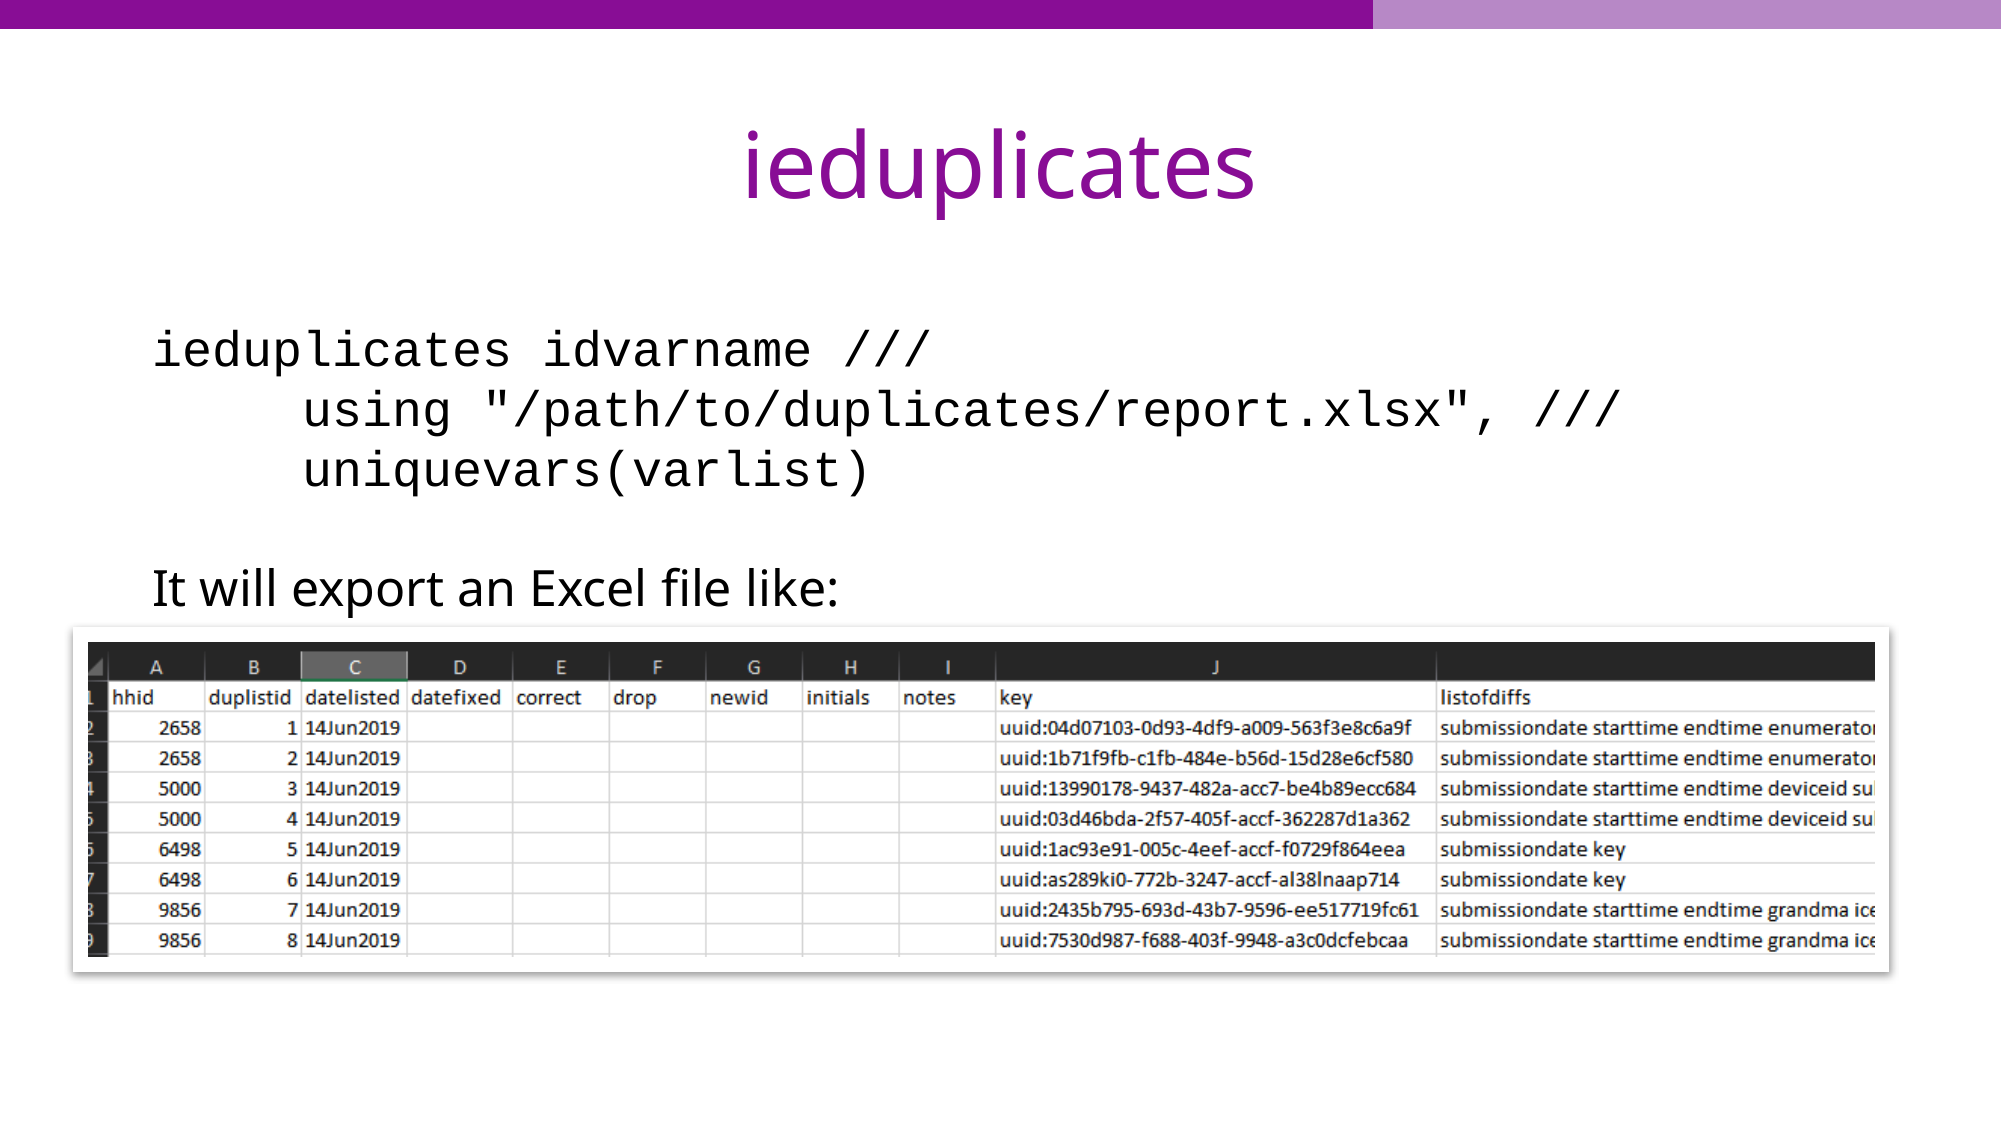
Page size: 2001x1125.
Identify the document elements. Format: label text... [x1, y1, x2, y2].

picture [87, 641, 1875, 958]
text_box ieduplicates idvarname /// using "/path/to/duplicates/report.xlsx", /// uniquevars(varlist) It will export an Excel file like: [137, 308, 1875, 624]
title ieduplicates [137, 59, 1863, 278]
